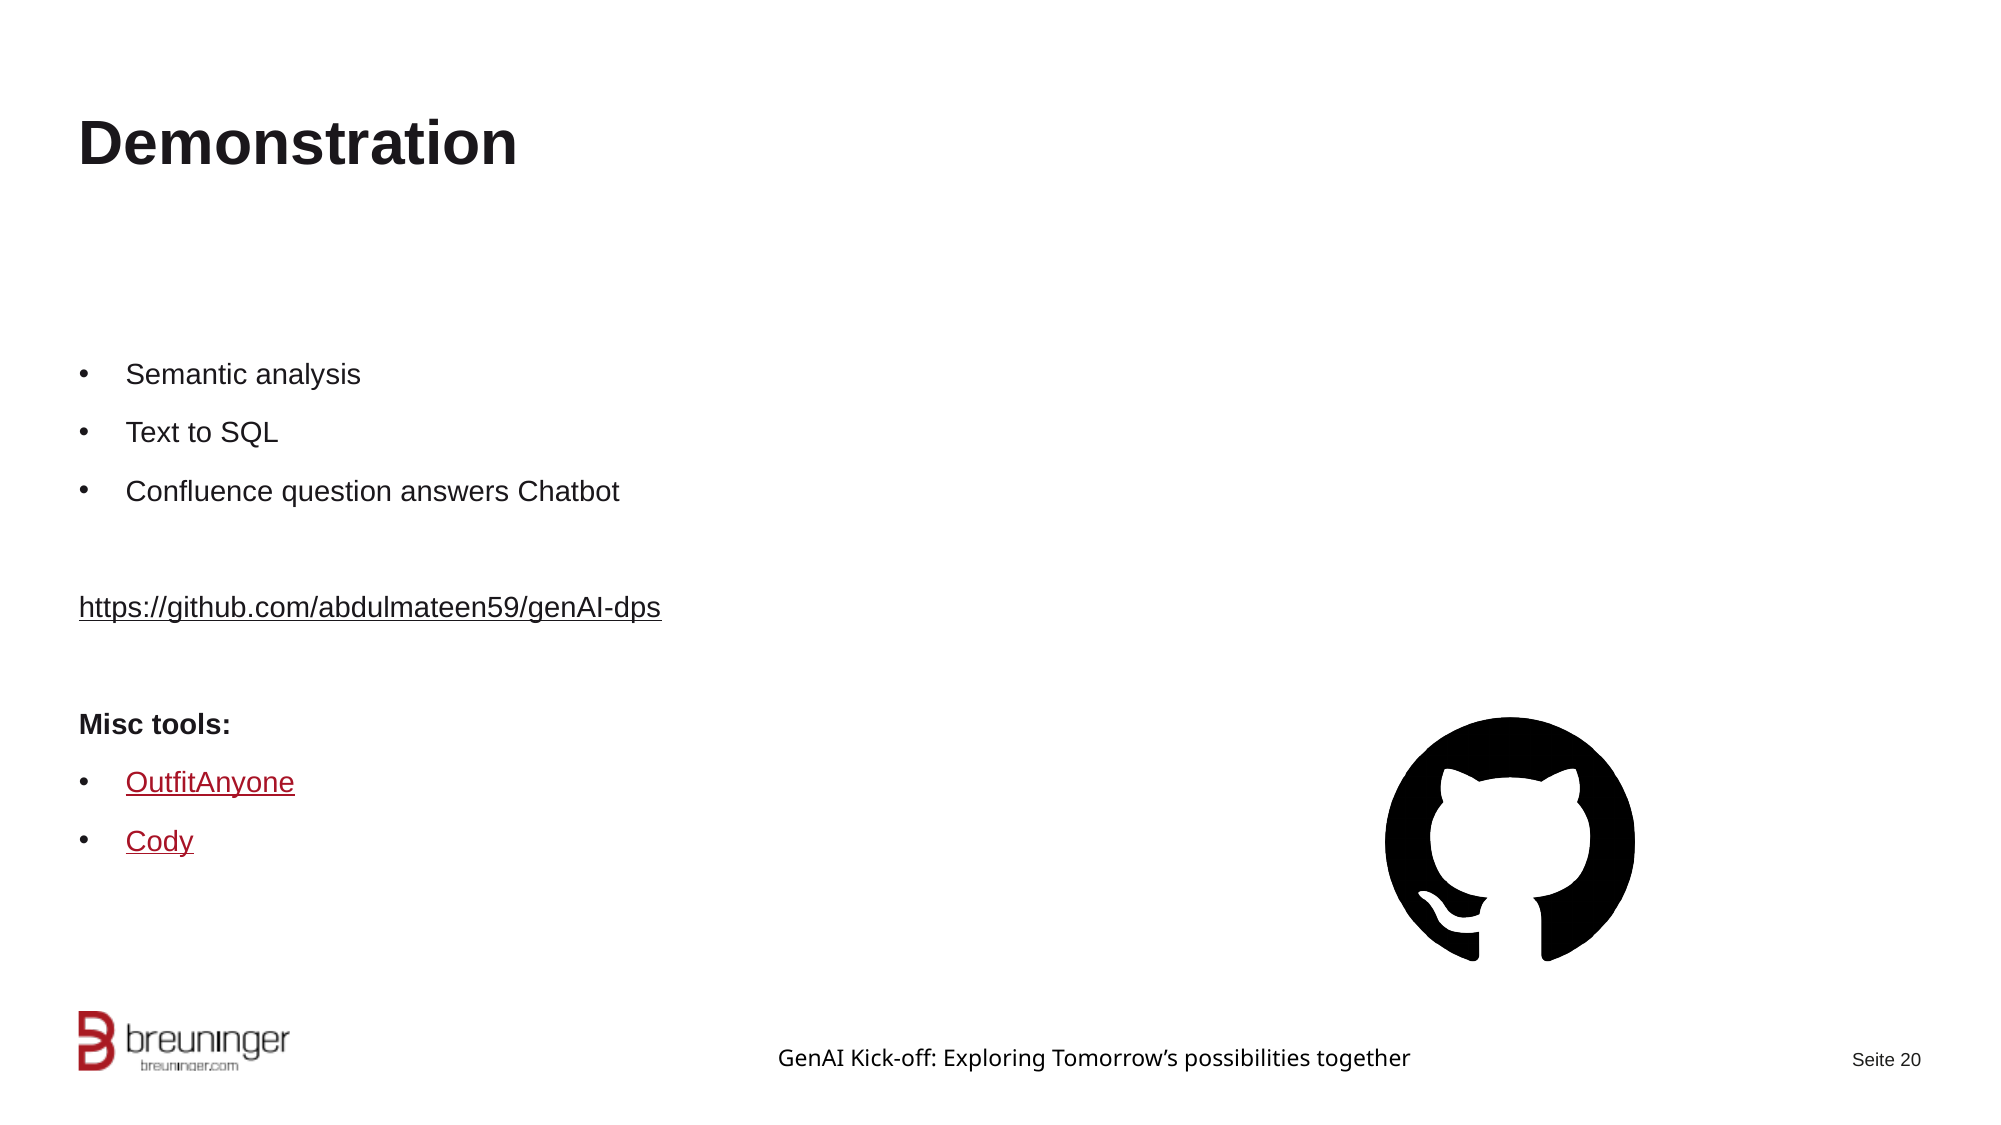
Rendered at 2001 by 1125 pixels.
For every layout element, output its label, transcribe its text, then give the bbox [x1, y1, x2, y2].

title Demonstration [78, 101, 1710, 165]
list Semantic analysis Text to SQL Confluence question answers Chatbot https://github.com/abdulmateen59/genAI-dps Misc tools: OutfitAnyone Cody [78, 338, 1635, 965]
picture [1384, 714, 1636, 965]
